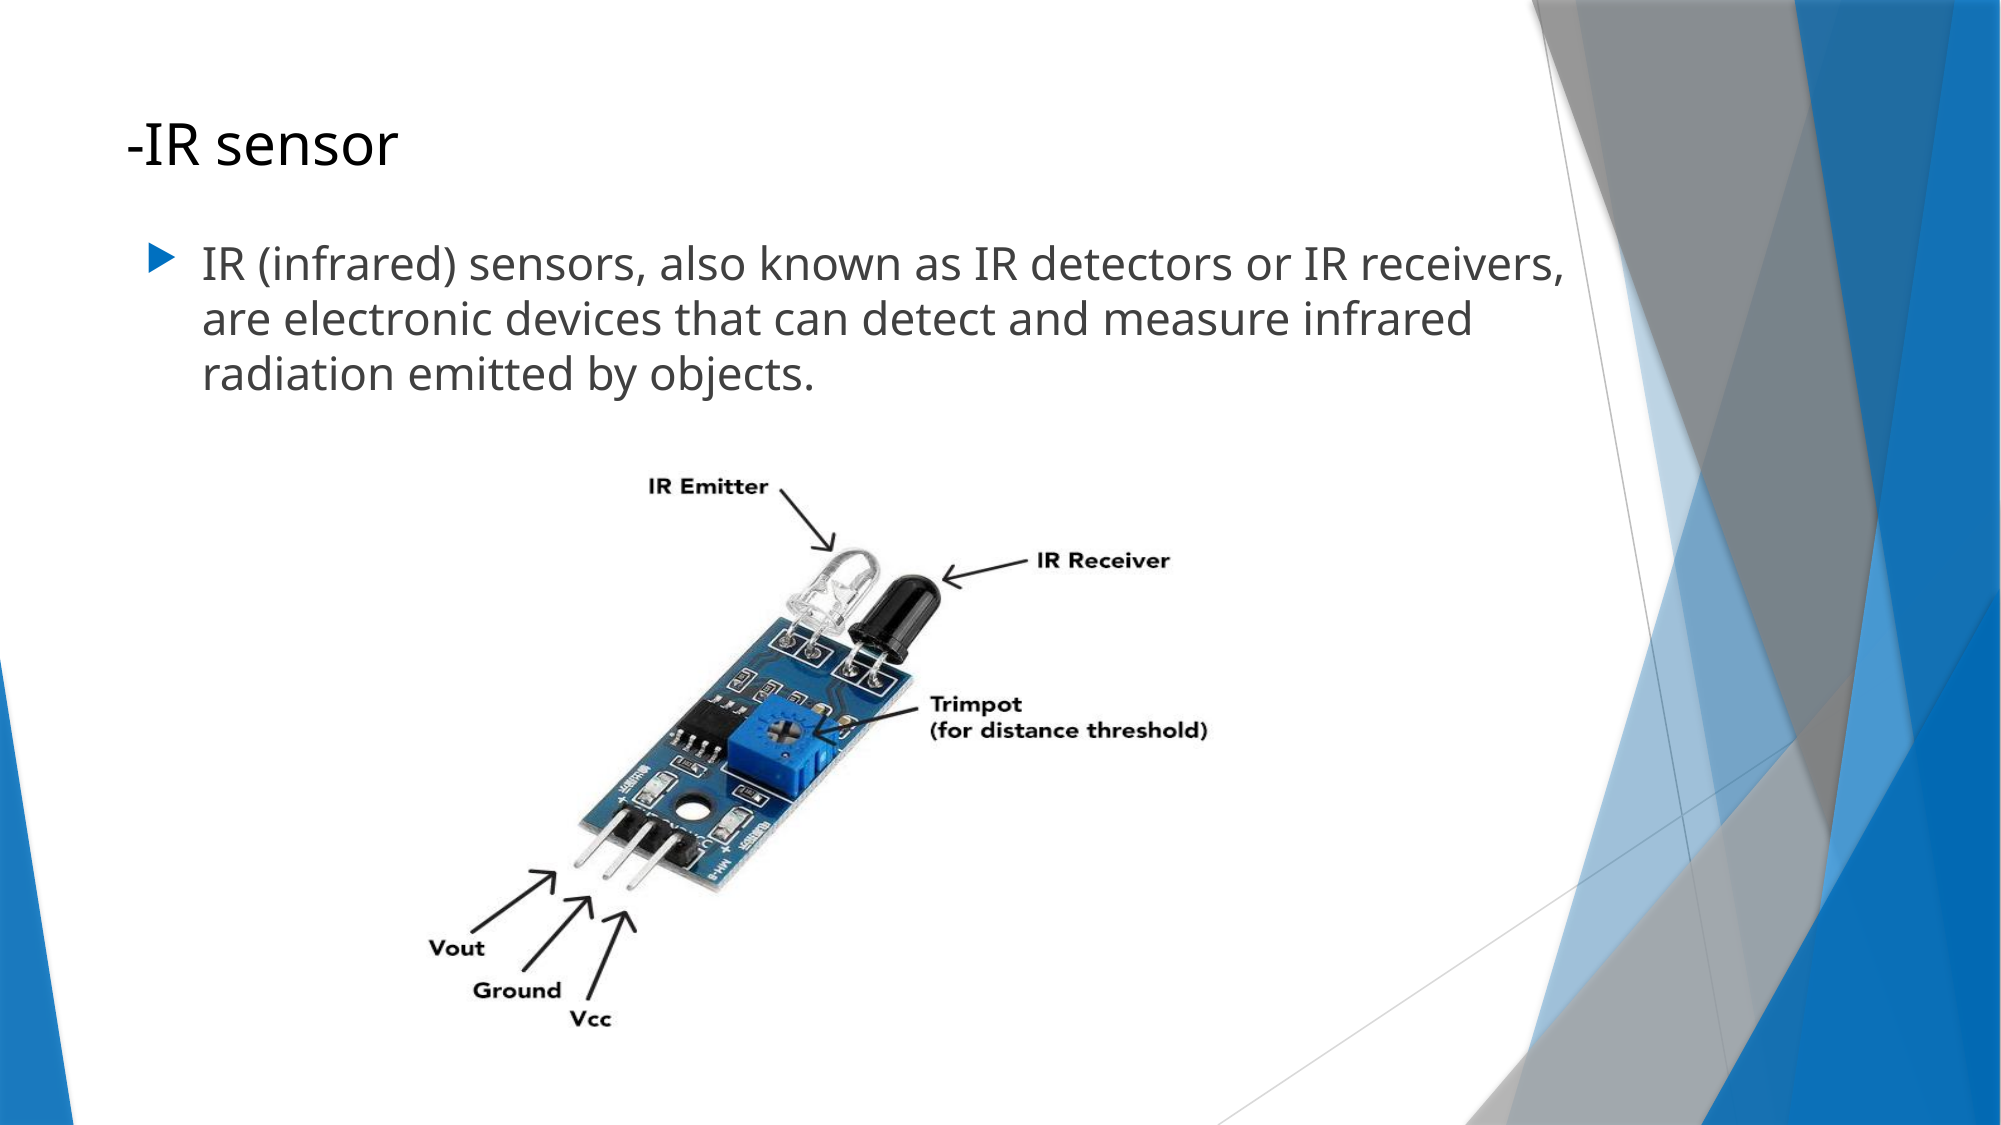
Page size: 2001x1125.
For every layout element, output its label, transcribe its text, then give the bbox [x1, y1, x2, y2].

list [395, 443, 1249, 1069]
list IR (infrared) sensors, also known as IR detectors or IR receivers, are electronic devices that can detect and measure infrared radiation emitted by objects. [130, 227, 1611, 770]
title -IR sensor [111, 99, 1522, 317]
